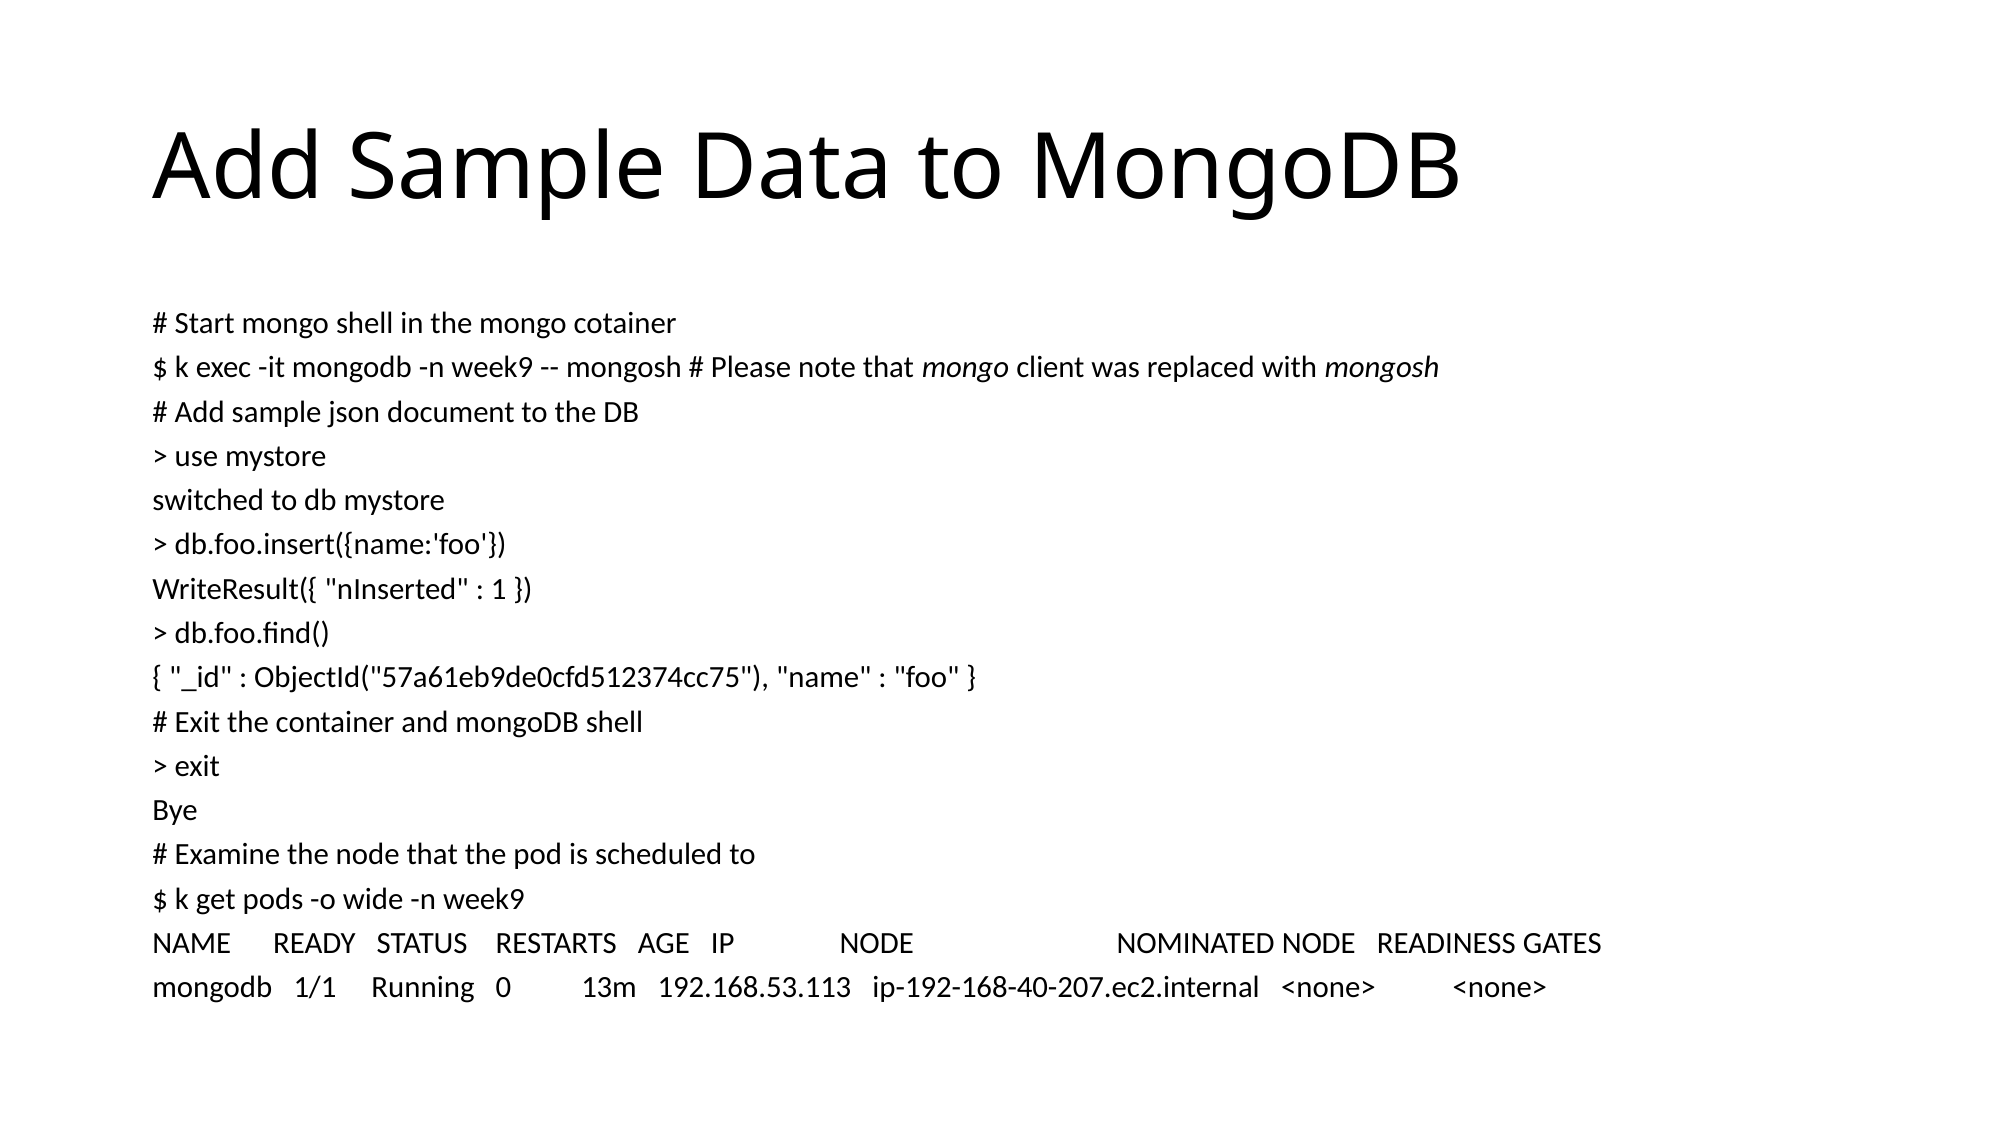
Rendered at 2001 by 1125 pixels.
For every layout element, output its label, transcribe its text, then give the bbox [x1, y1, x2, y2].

title Add Sample Data to MongoDB [137, 59, 1863, 278]
list # Start mongo shell in the mongo cotainer $ k exec -it mongodb -n week9 -- mongosh # Please note that mongo client was replaced with mongosh # Add sample json document to the DB > use mystore switched to db mystore > db.foo.insert({name:'foo'}) WriteResult({ "nInserted" : 1 }) > db.foo.find() { "_id" : ObjectId("57a61eb9de0cfd512374cc75"), "name" : "foo" } # Exit the container and mongoDB shell > exit Bye # Examine the node that the pod is scheduled to $ k get pods -o wide -n week9 NAME READY STATUS RESTARTS AGE IP NODE NOMINATED NODE READINESS GATES mongodb 1/1 Running 0 13m 192.168.53.113 ip-192-168-40-207.ec2.internal <none> <none> [137, 299, 1863, 1014]
